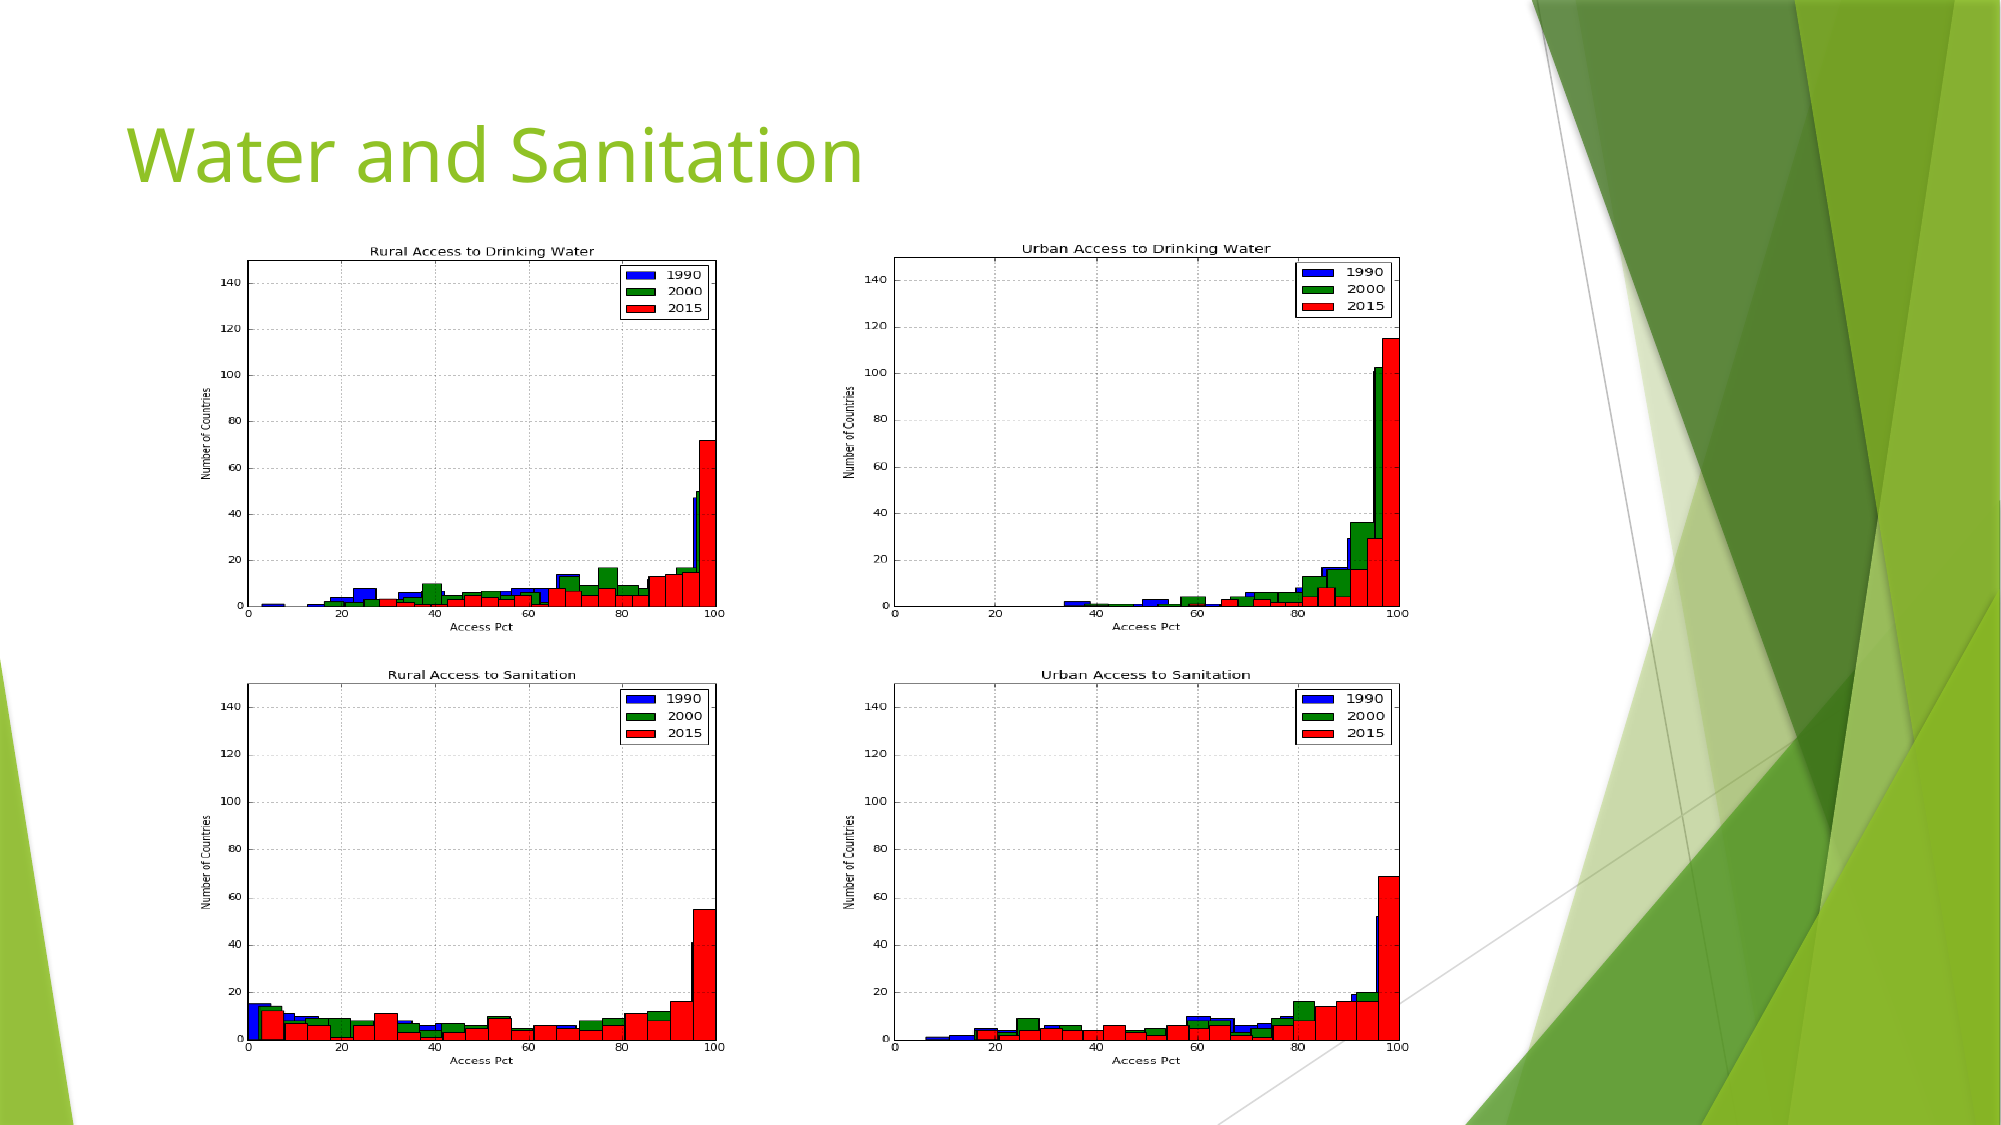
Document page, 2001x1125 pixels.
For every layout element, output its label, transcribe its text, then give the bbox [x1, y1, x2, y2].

picture [193, 662, 736, 1072]
picture [836, 237, 1420, 638]
picture [193, 240, 736, 638]
picture [836, 662, 1420, 1072]
title Water and Sanitation [111, 99, 1522, 317]
